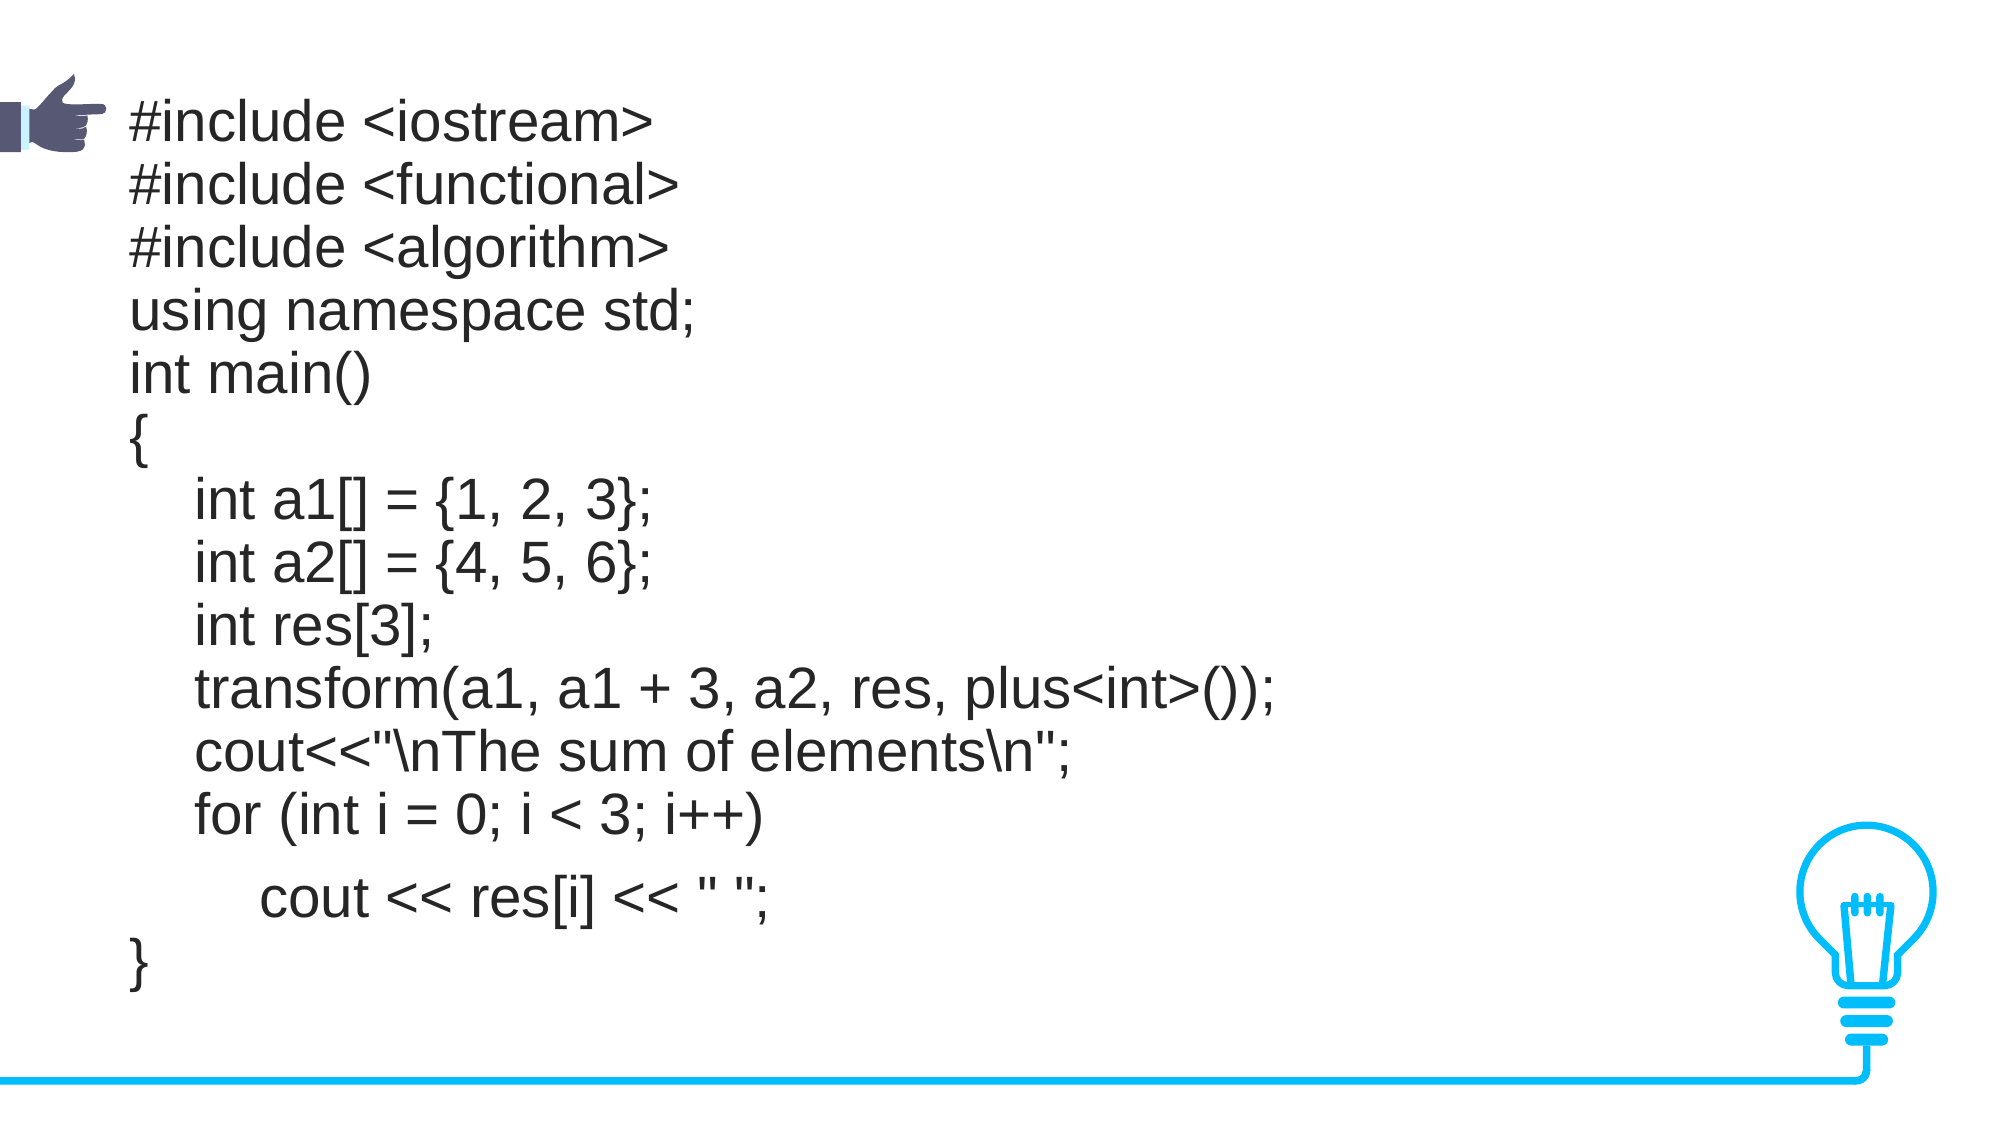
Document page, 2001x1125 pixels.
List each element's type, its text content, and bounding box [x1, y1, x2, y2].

list #include <iostream> #include <functional> #include <algorithm> using namespace std; int main() { int a1[] = {1, 2, 3}; int a2[] = {4, 5, 6}; int res[3]; transform(a1, a1 + 3, a2, res, plus<int>()); cout<<"\nThe sum of elements\n"; for (int i = 0; i < 3; i++) cout << res[i] << " "; } [114, 46, 1927, 1039]
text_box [0, 73, 107, 153]
